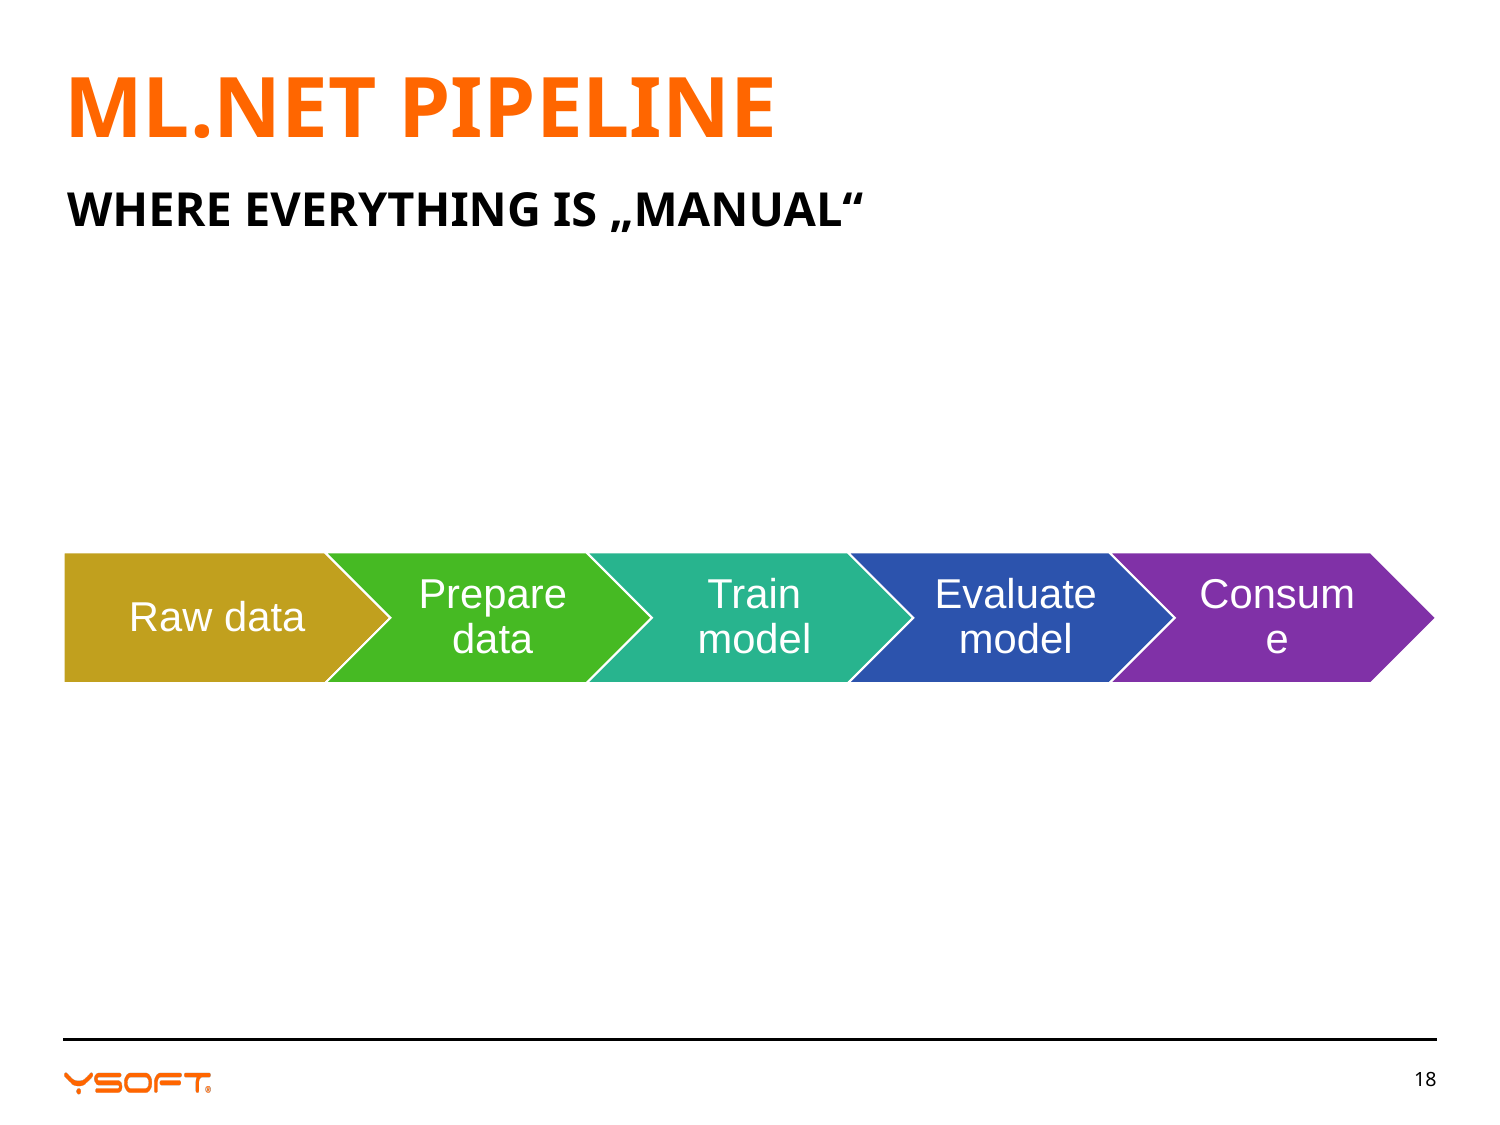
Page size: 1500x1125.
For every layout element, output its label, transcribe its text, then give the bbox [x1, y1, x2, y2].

picture [63, 1071, 211, 1095]
title ML.NET Pipeline [49, 53, 1453, 169]
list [63, 354, 1437, 882]
list Where everything is „manual“ [49, 174, 1453, 249]
